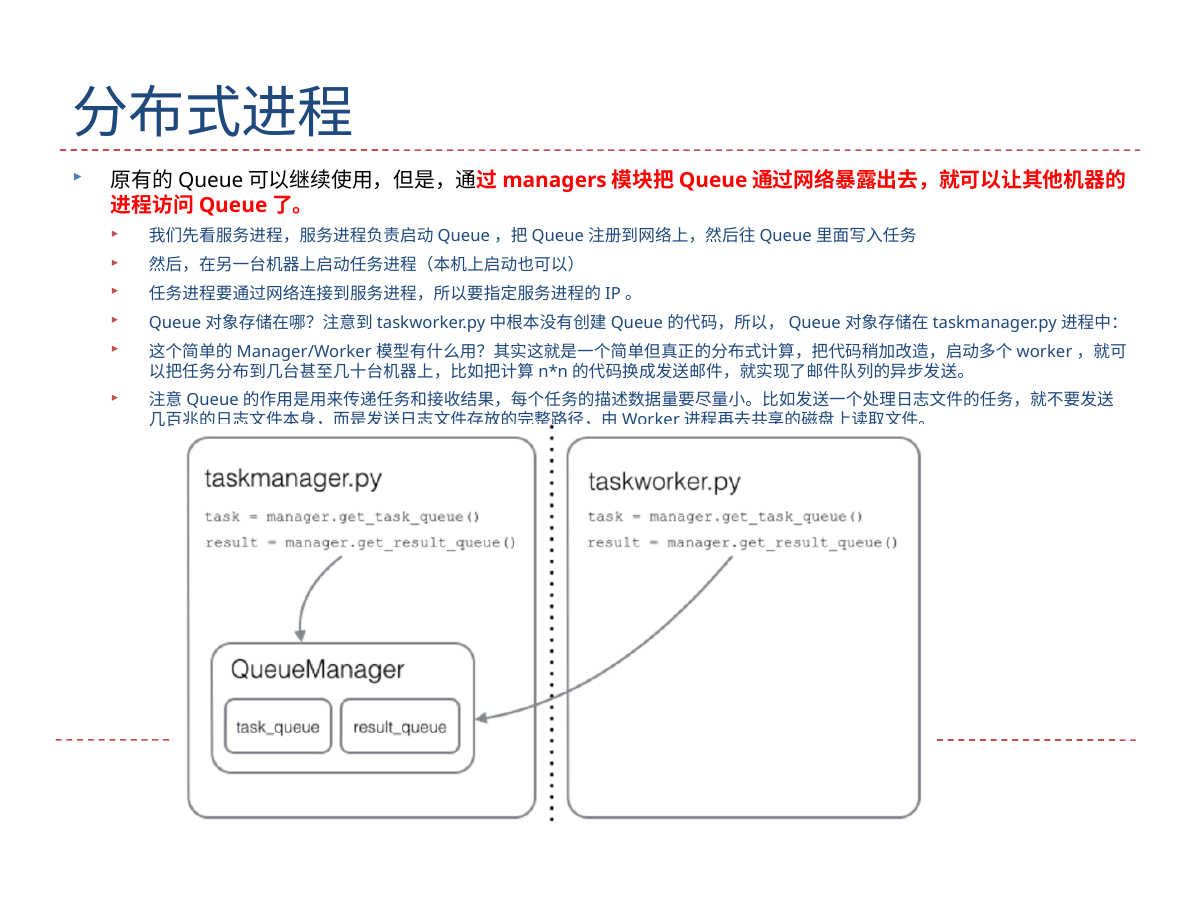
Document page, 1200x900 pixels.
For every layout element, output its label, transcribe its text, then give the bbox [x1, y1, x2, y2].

title 分布式进程 [60, 20, 1140, 150]
list 原有的Queue可以继续使用，但是，通过managers模块把Queue通过网络暴露出去，就可以让其他机器的进程访问Queue了。 我们先看服务进程，服务进程负责启动Queue，把Queue注册到网络上，然后往Queue里面写入任务 然后，在另一台机器上启动任务进程（本机上启动也可以） 任务进程要通过网络连接到服务进程，所以要指定服务进程的IP。 Queue对象存储在哪？注意到taskworker.py中根本没有创建Queue的代码，所以，Queue对象存储在taskmanager.py进程中： 这个简单的Manager/Worker模型有什么用？其实这就是一个简单但真正的分布式计算，把代码稍加改造，启动多个worker，就可以把任务分布到几台甚至几十台机器上，比如把计算n*n的代码换成发送邮件，就实现了邮件队列的异步发送。 注意Queue的作用是用来传递任务和接收结果，每个任务的描述数据量要尽量小。比如发送一个处理日志文件的任务，就不要发送几百兆的日志文件本身，而是发送日志文件存放的完整路径，由Worker进程再去共享的磁盘上读取文件。 [60, 159, 1140, 730]
picture [174, 424, 937, 826]
